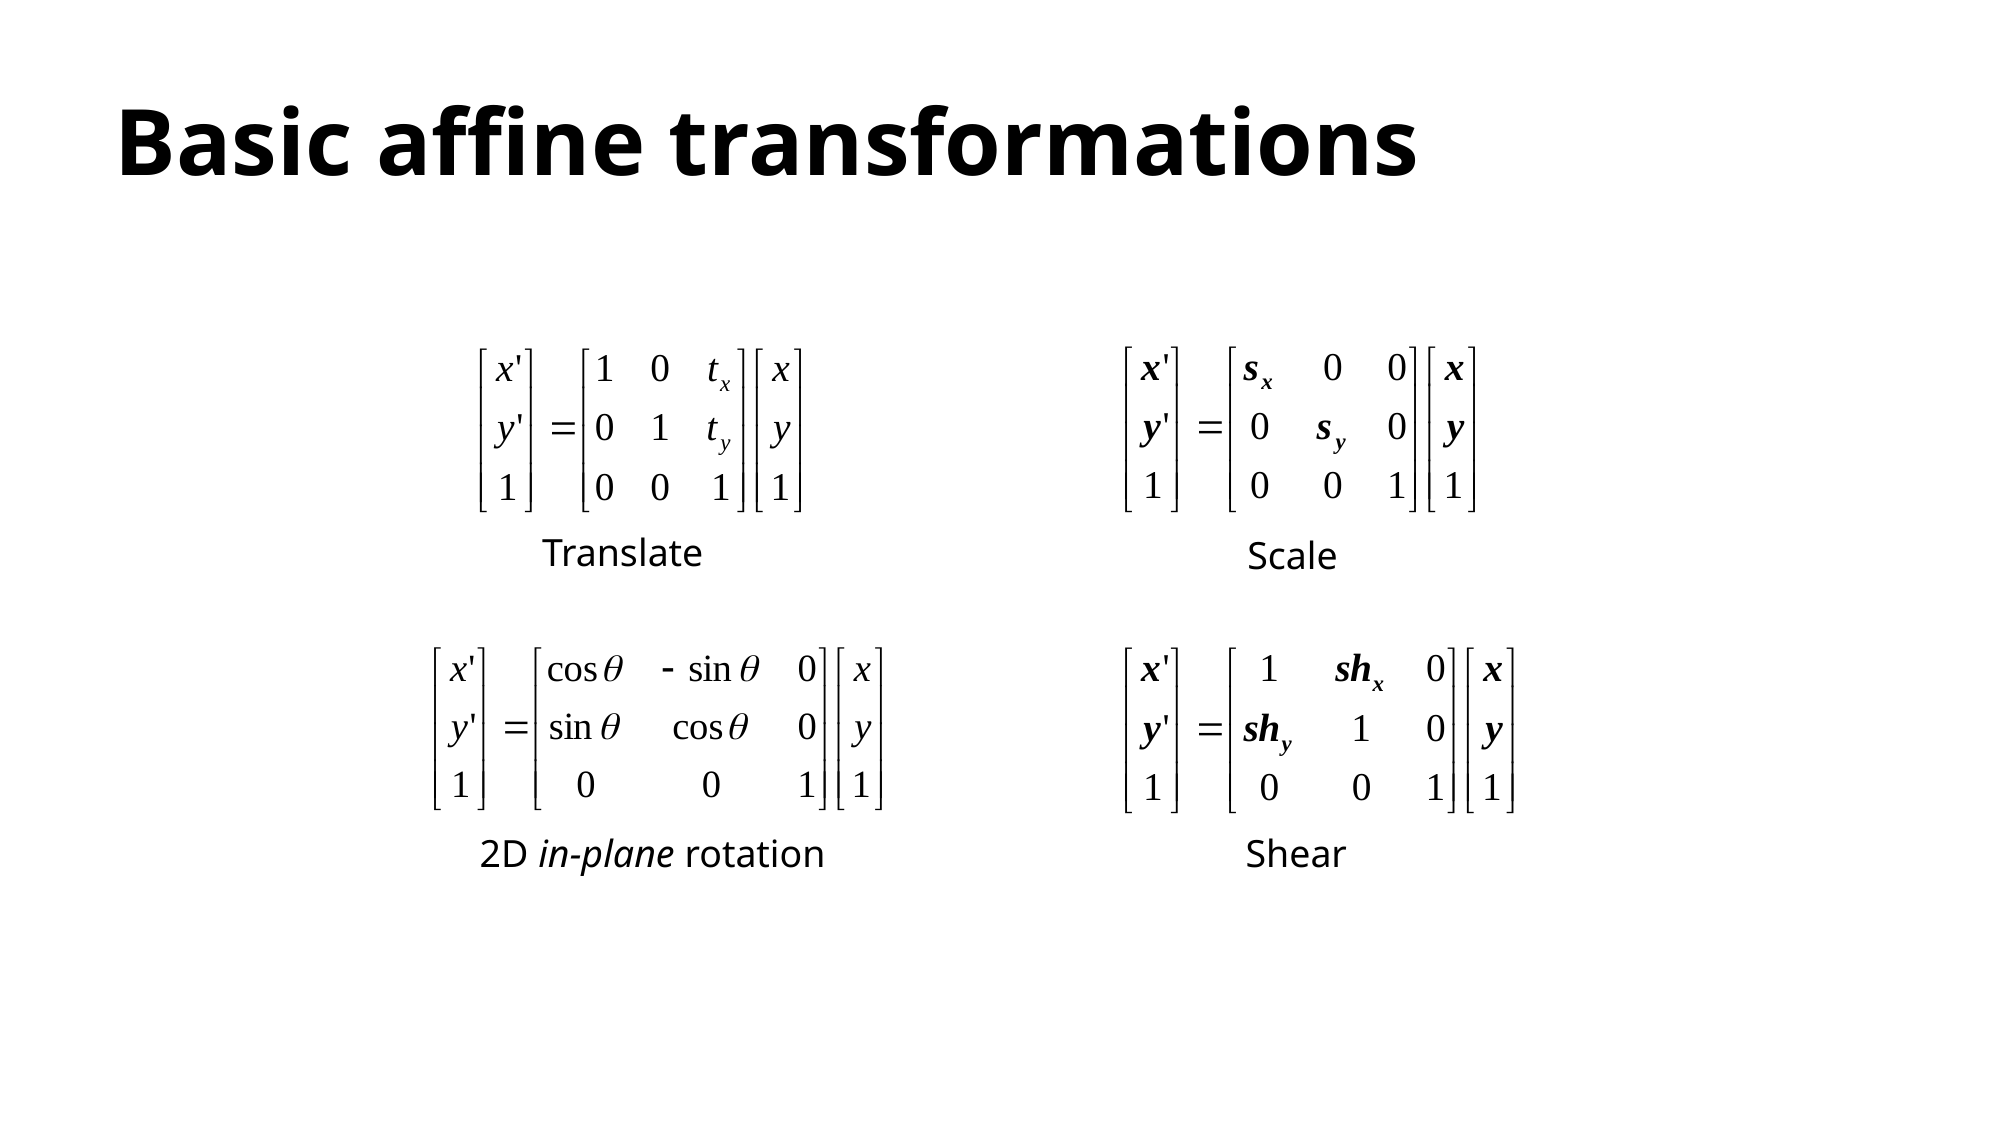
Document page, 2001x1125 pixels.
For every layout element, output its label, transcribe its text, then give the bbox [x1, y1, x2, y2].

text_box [470, 338, 816, 520]
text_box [1115, 639, 1530, 824]
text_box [1115, 337, 1491, 522]
text_box 2D in-plane rotation [464, 828, 841, 883]
text_box Translate [527, 528, 719, 581]
title Basic affine transformations [99, 45, 1900, 233]
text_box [424, 638, 896, 820]
text_box Scale [1232, 530, 1353, 585]
text_box Shear [1230, 832, 1362, 883]
